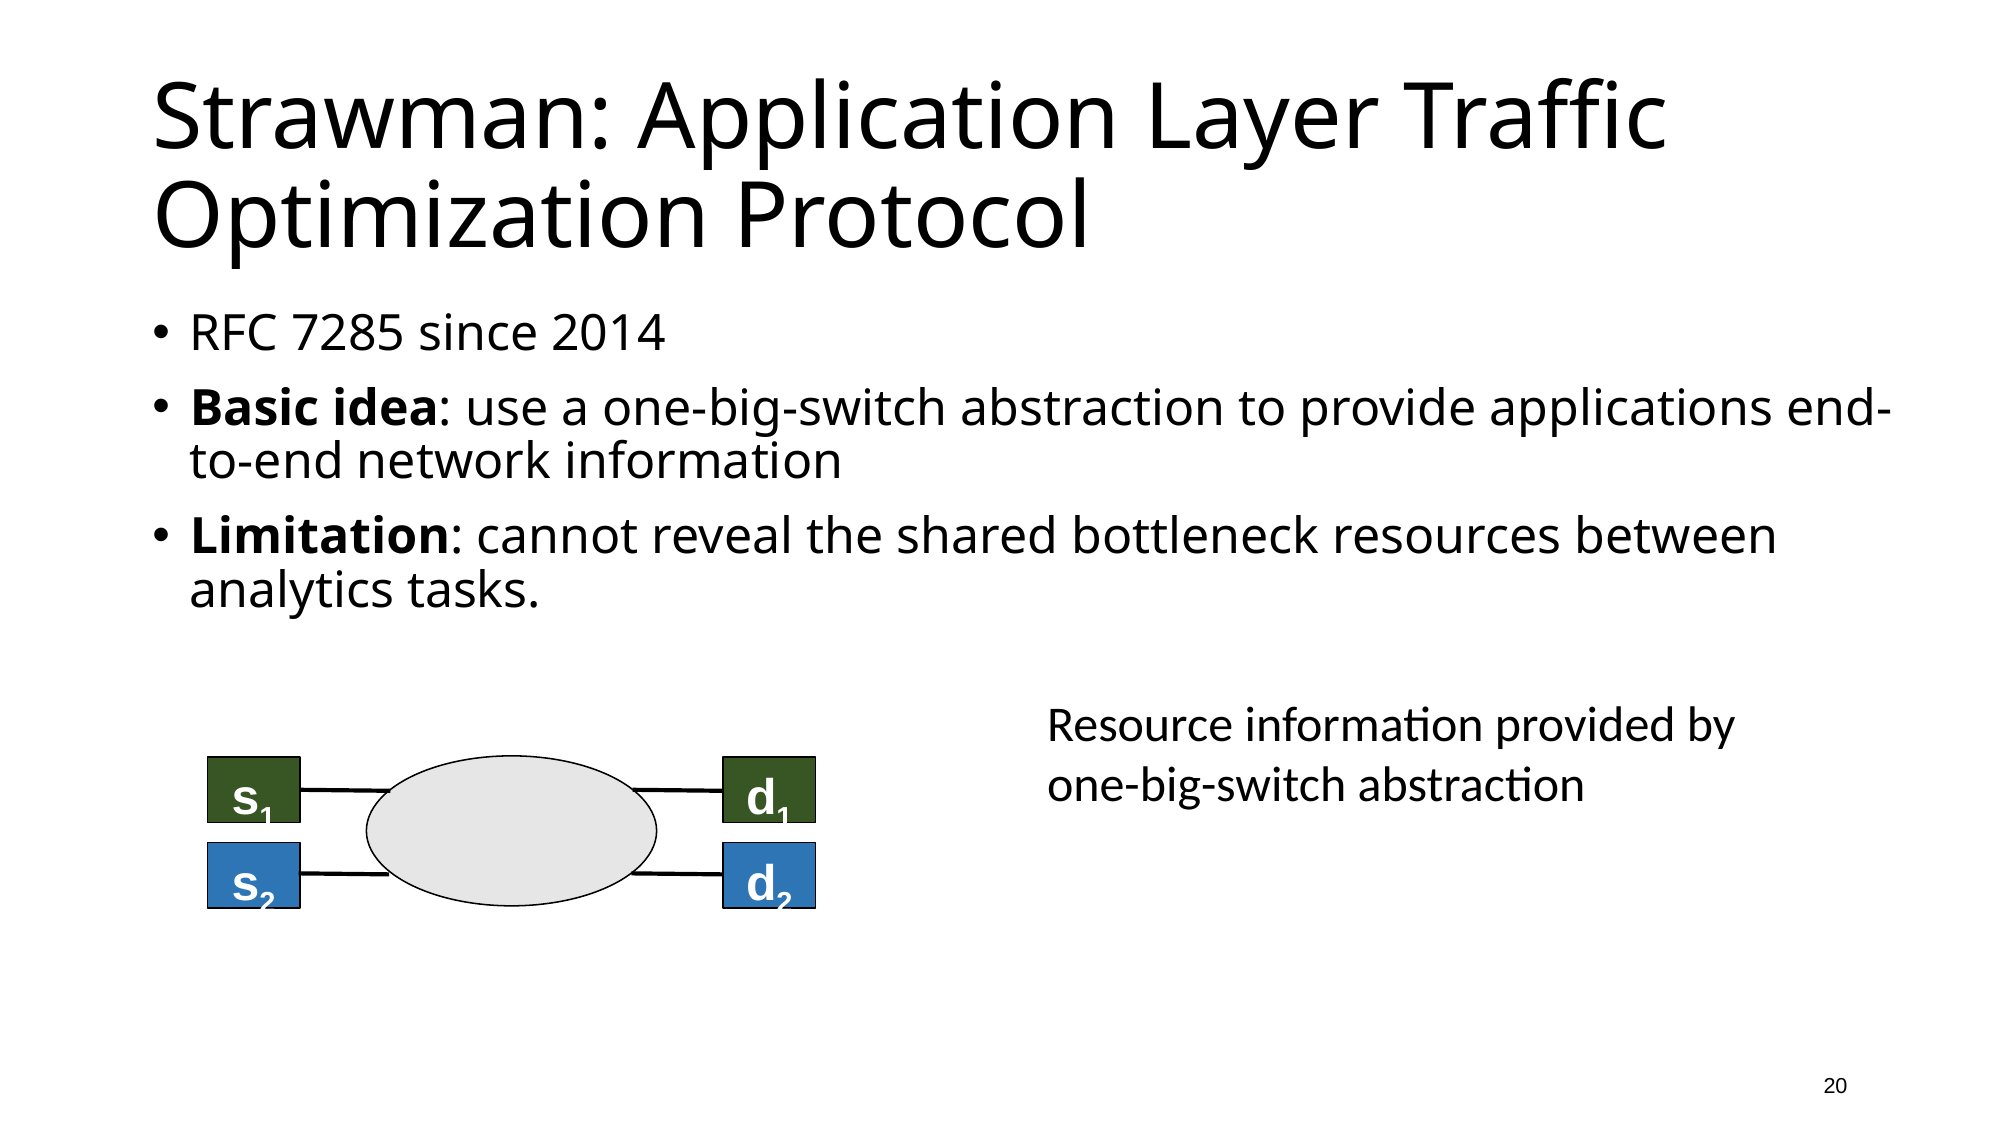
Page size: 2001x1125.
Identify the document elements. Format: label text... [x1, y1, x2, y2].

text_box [207, 755, 816, 908]
slide_number 20 [1412, 1042, 1863, 1103]
title Strawman: Application Layer Traffic Optimization Protocol [137, 59, 1863, 278]
text_box Resource information provided by one-big-switch abstraction [1032, 684, 1793, 819]
list RFC 7285 since 2014 Basic idea: use a one-big-switch abstraction to provide applications end-to-end network information Limitation: cannot reveal the shared bottleneck resources between analytics tasks. [137, 299, 1909, 1014]
